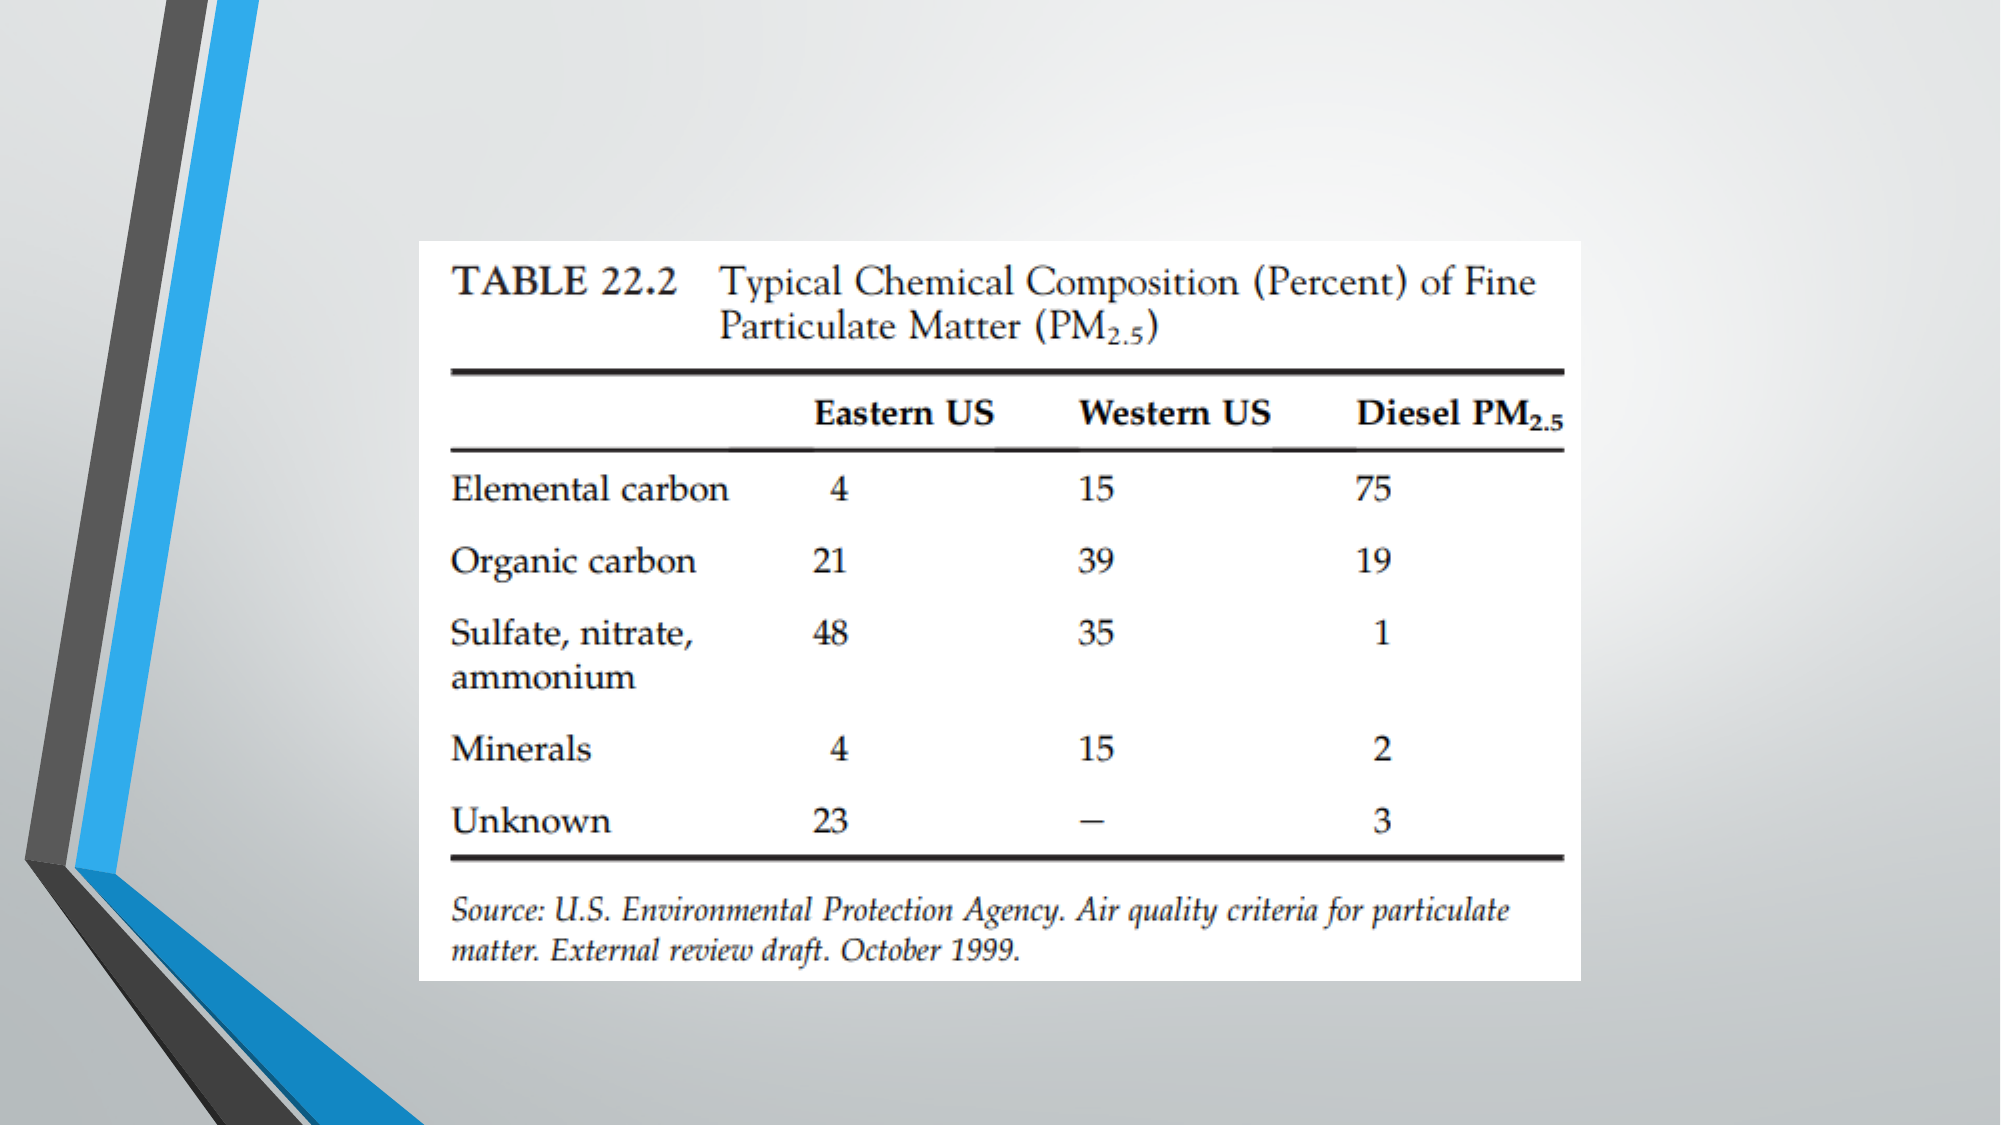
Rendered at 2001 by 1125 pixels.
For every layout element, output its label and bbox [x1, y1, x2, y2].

picture [419, 240, 1581, 981]
